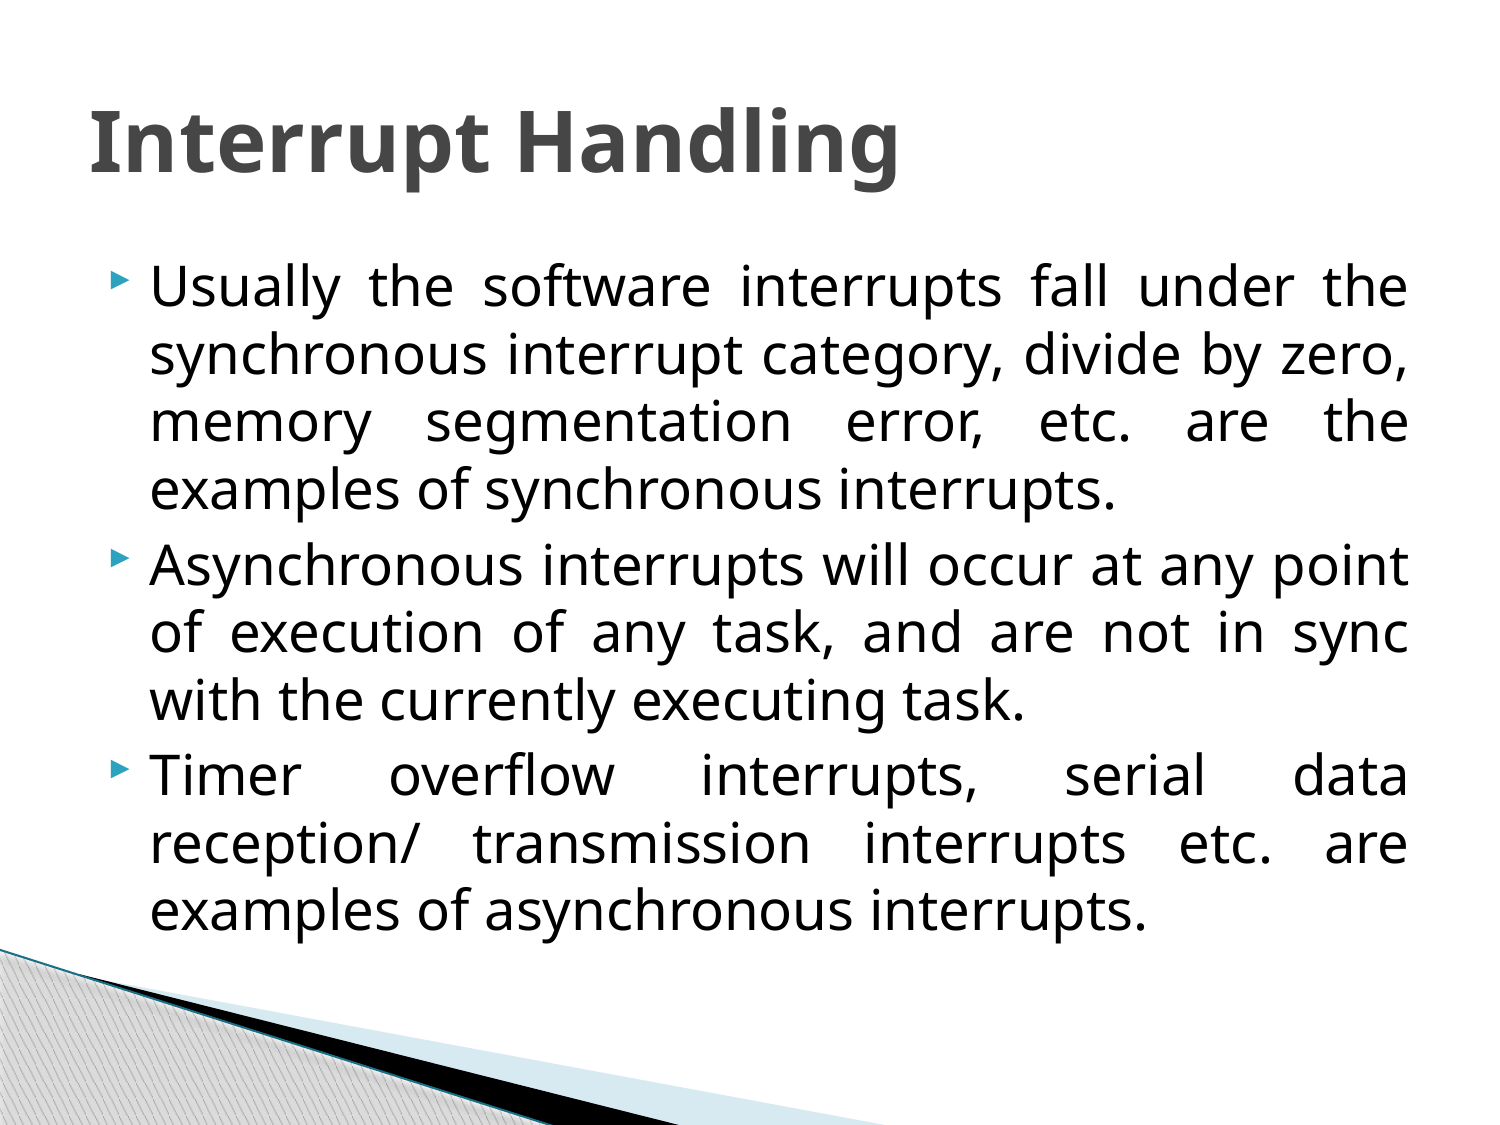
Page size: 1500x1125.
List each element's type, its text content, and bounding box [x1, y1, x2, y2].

title Interrupt Handling [75, 45, 1425, 233]
list Usually the software interrupts fall under the synchronous interrupt category, divide by zero, memory segmentation error, etc. are the examples of synchronous interrupts. Asynchronous interrupts will occur at any point of execution of any task, and are not in sync with the currently executing task. Timer overflow interrupts, serial data reception/ transmission interrupts etc. are examples of asynchronous interrupts. [75, 243, 1425, 986]
